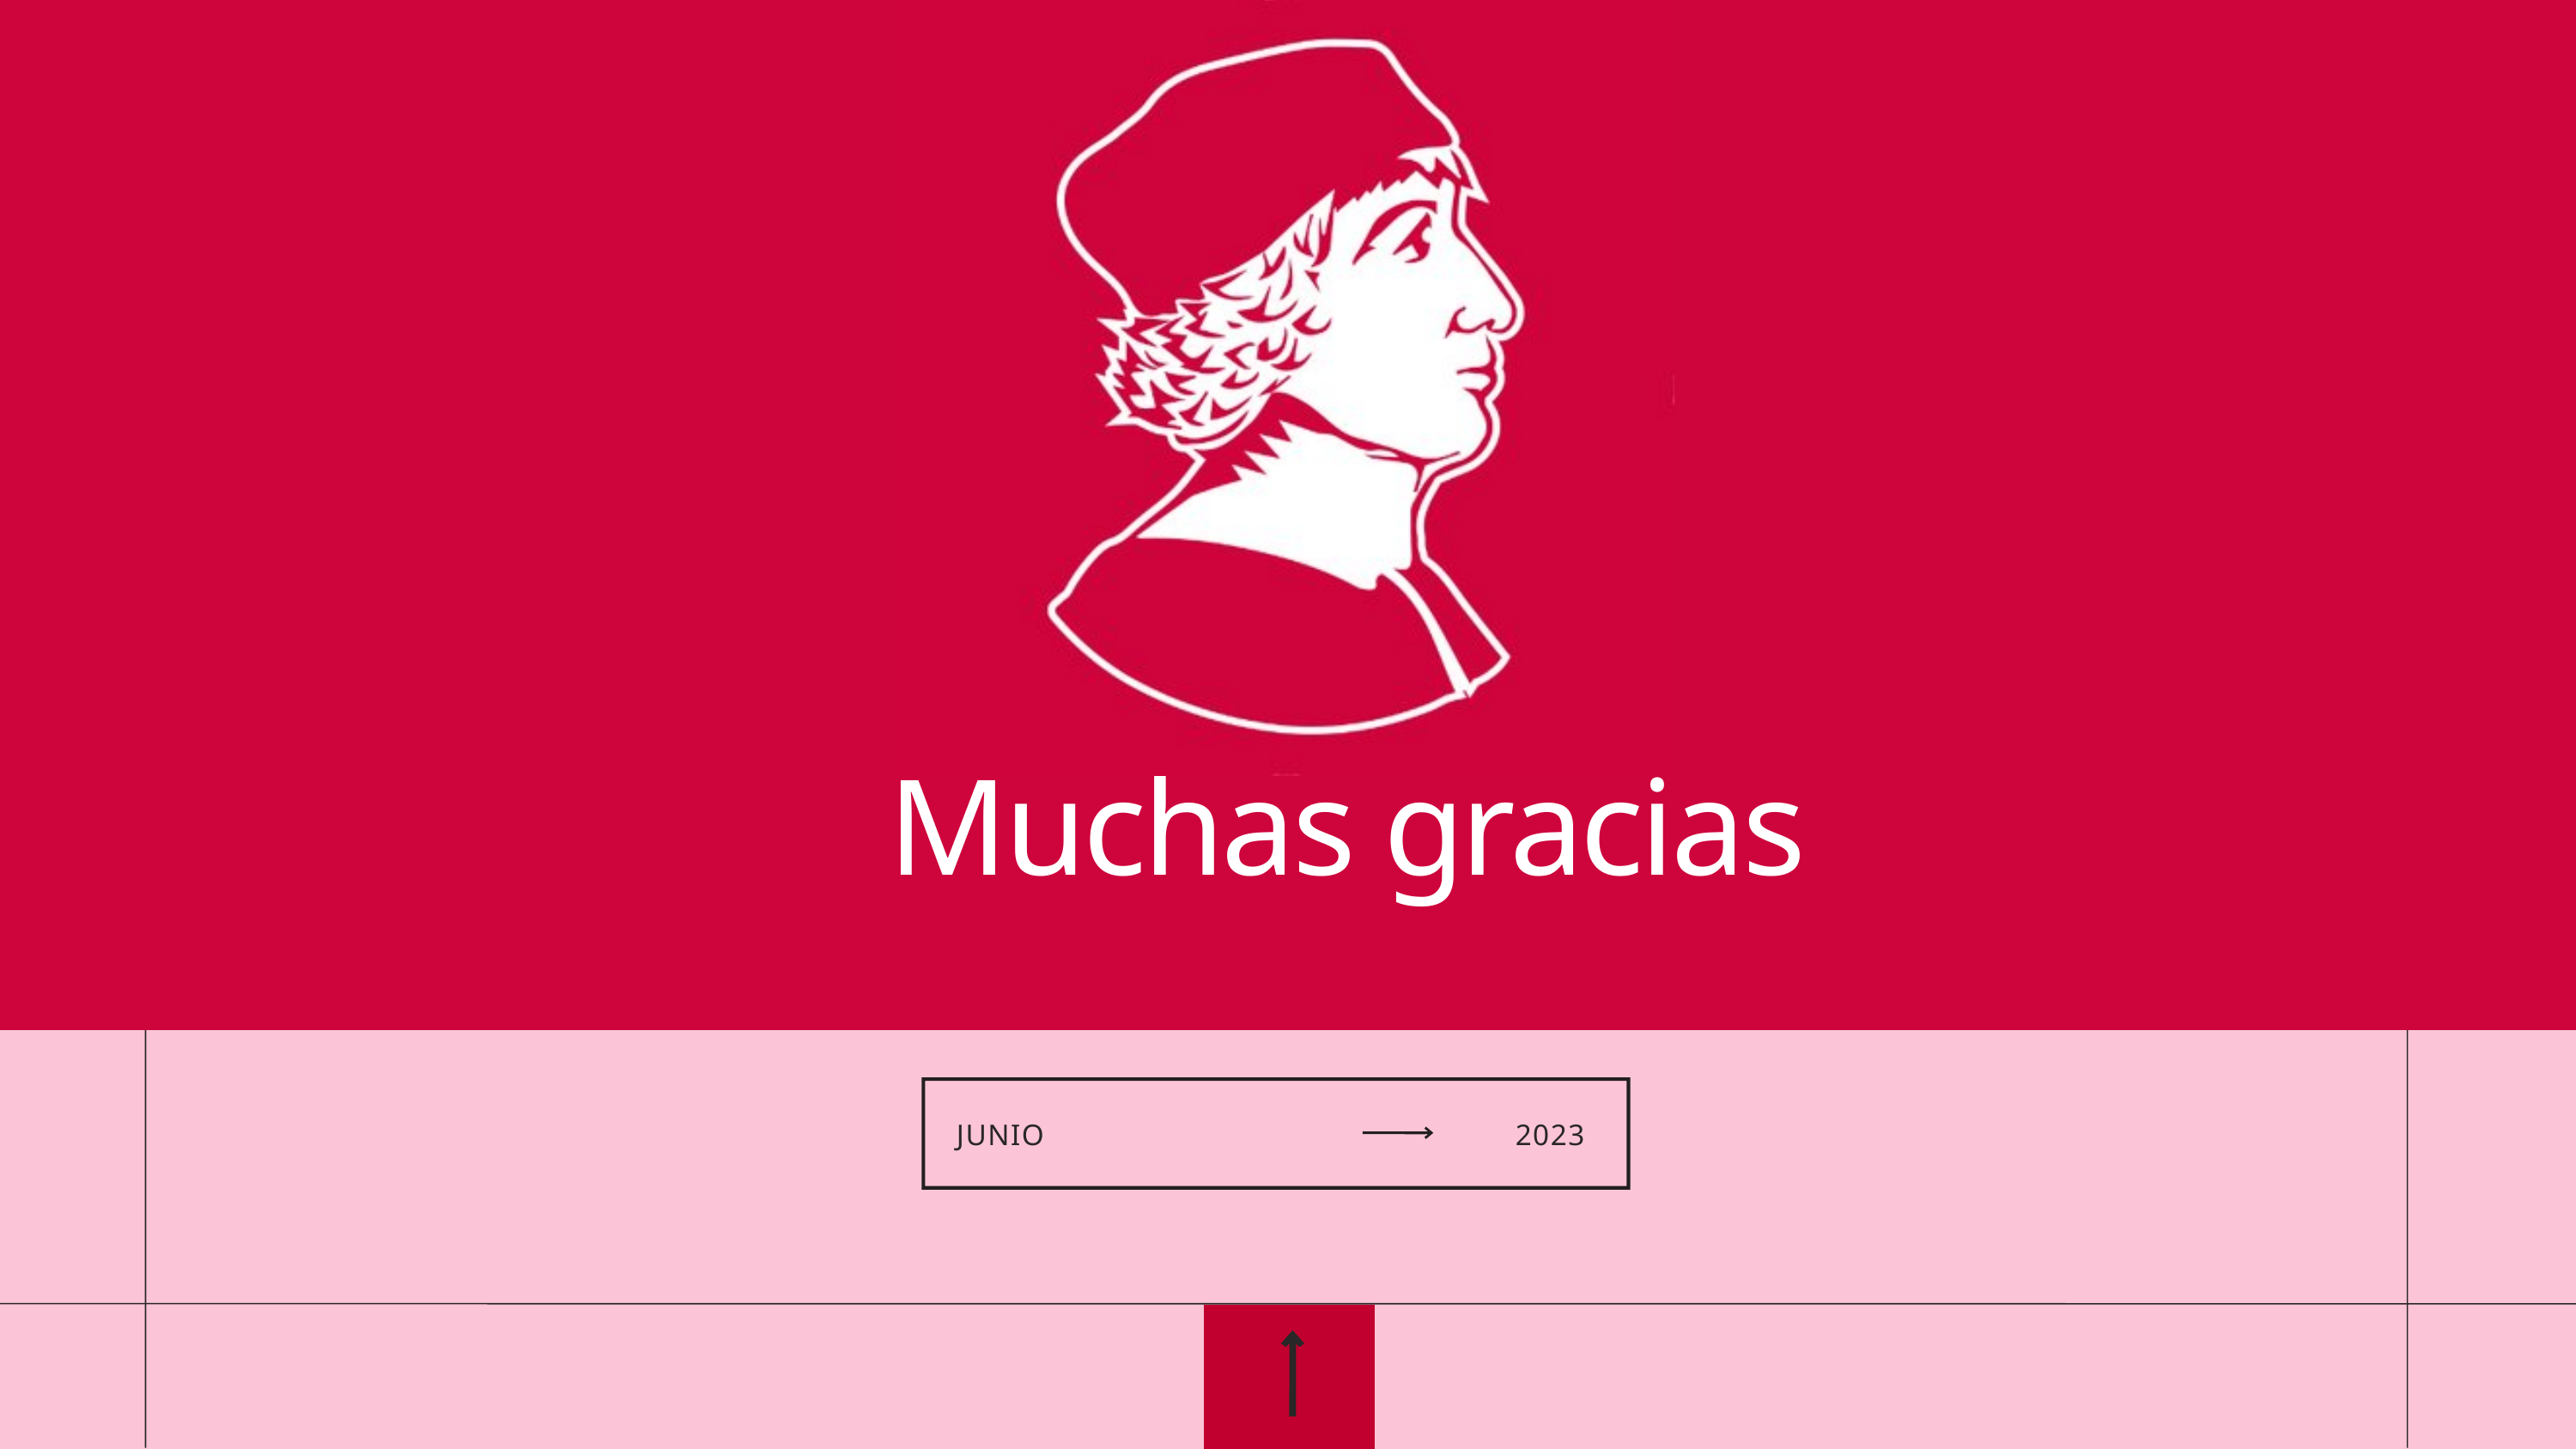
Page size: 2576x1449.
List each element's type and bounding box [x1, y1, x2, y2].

text_box [0, 0, 2576, 1030]
text_box [921, 1076, 1631, 1190]
text_box [1210, 1298, 1369, 1449]
